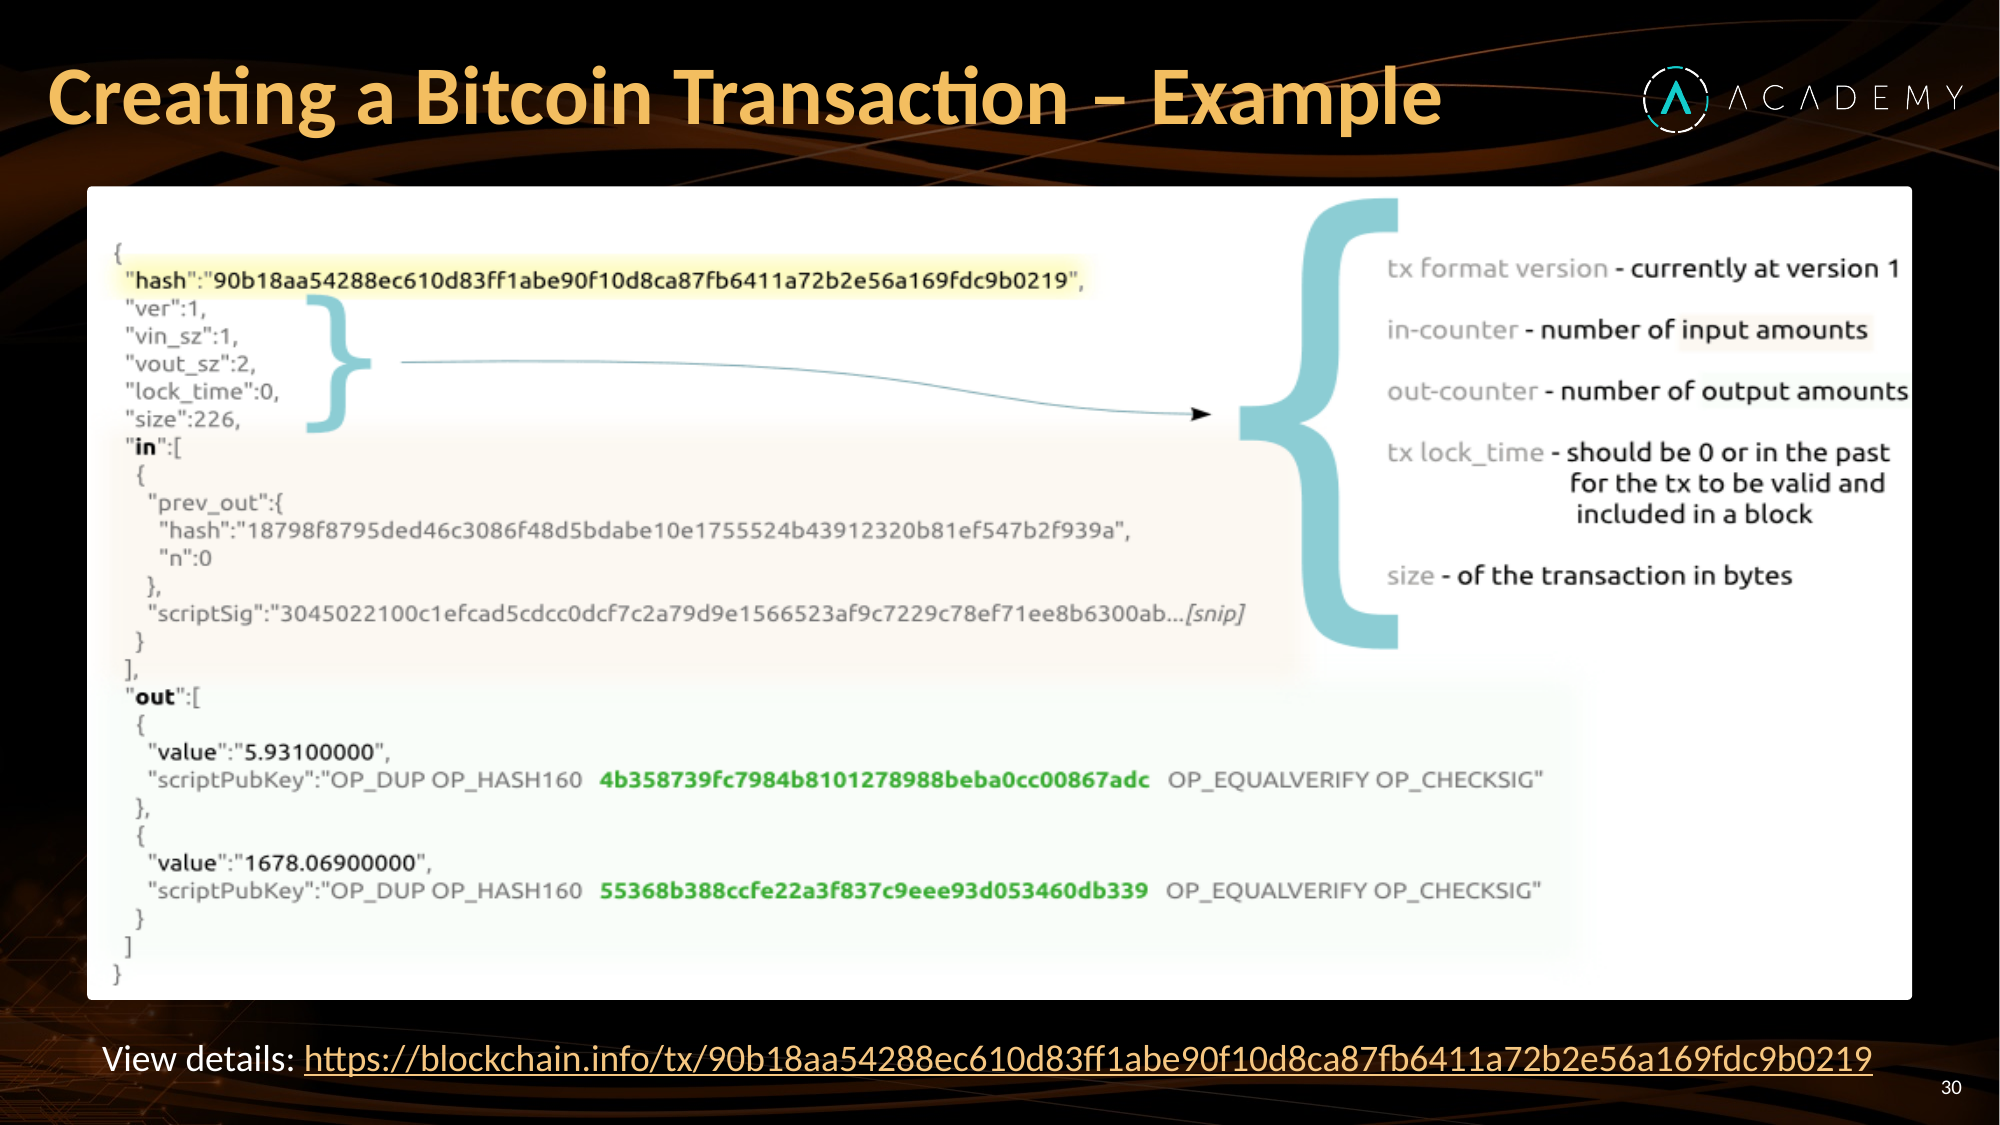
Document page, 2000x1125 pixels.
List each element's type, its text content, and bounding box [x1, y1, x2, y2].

slide_number 30 [1897, 1070, 1968, 1103]
title Creating a Bitcoin Transaction – Example [30, 6, 1602, 189]
picture [0, 0, 2000, 1125]
text_box View details: https://blockchain.info/tx/90b18aa54288ec610d83ff1abe90f10d8ca87fb6411a72b2e56a169fdc9b0219 [87, 1026, 1913, 1087]
